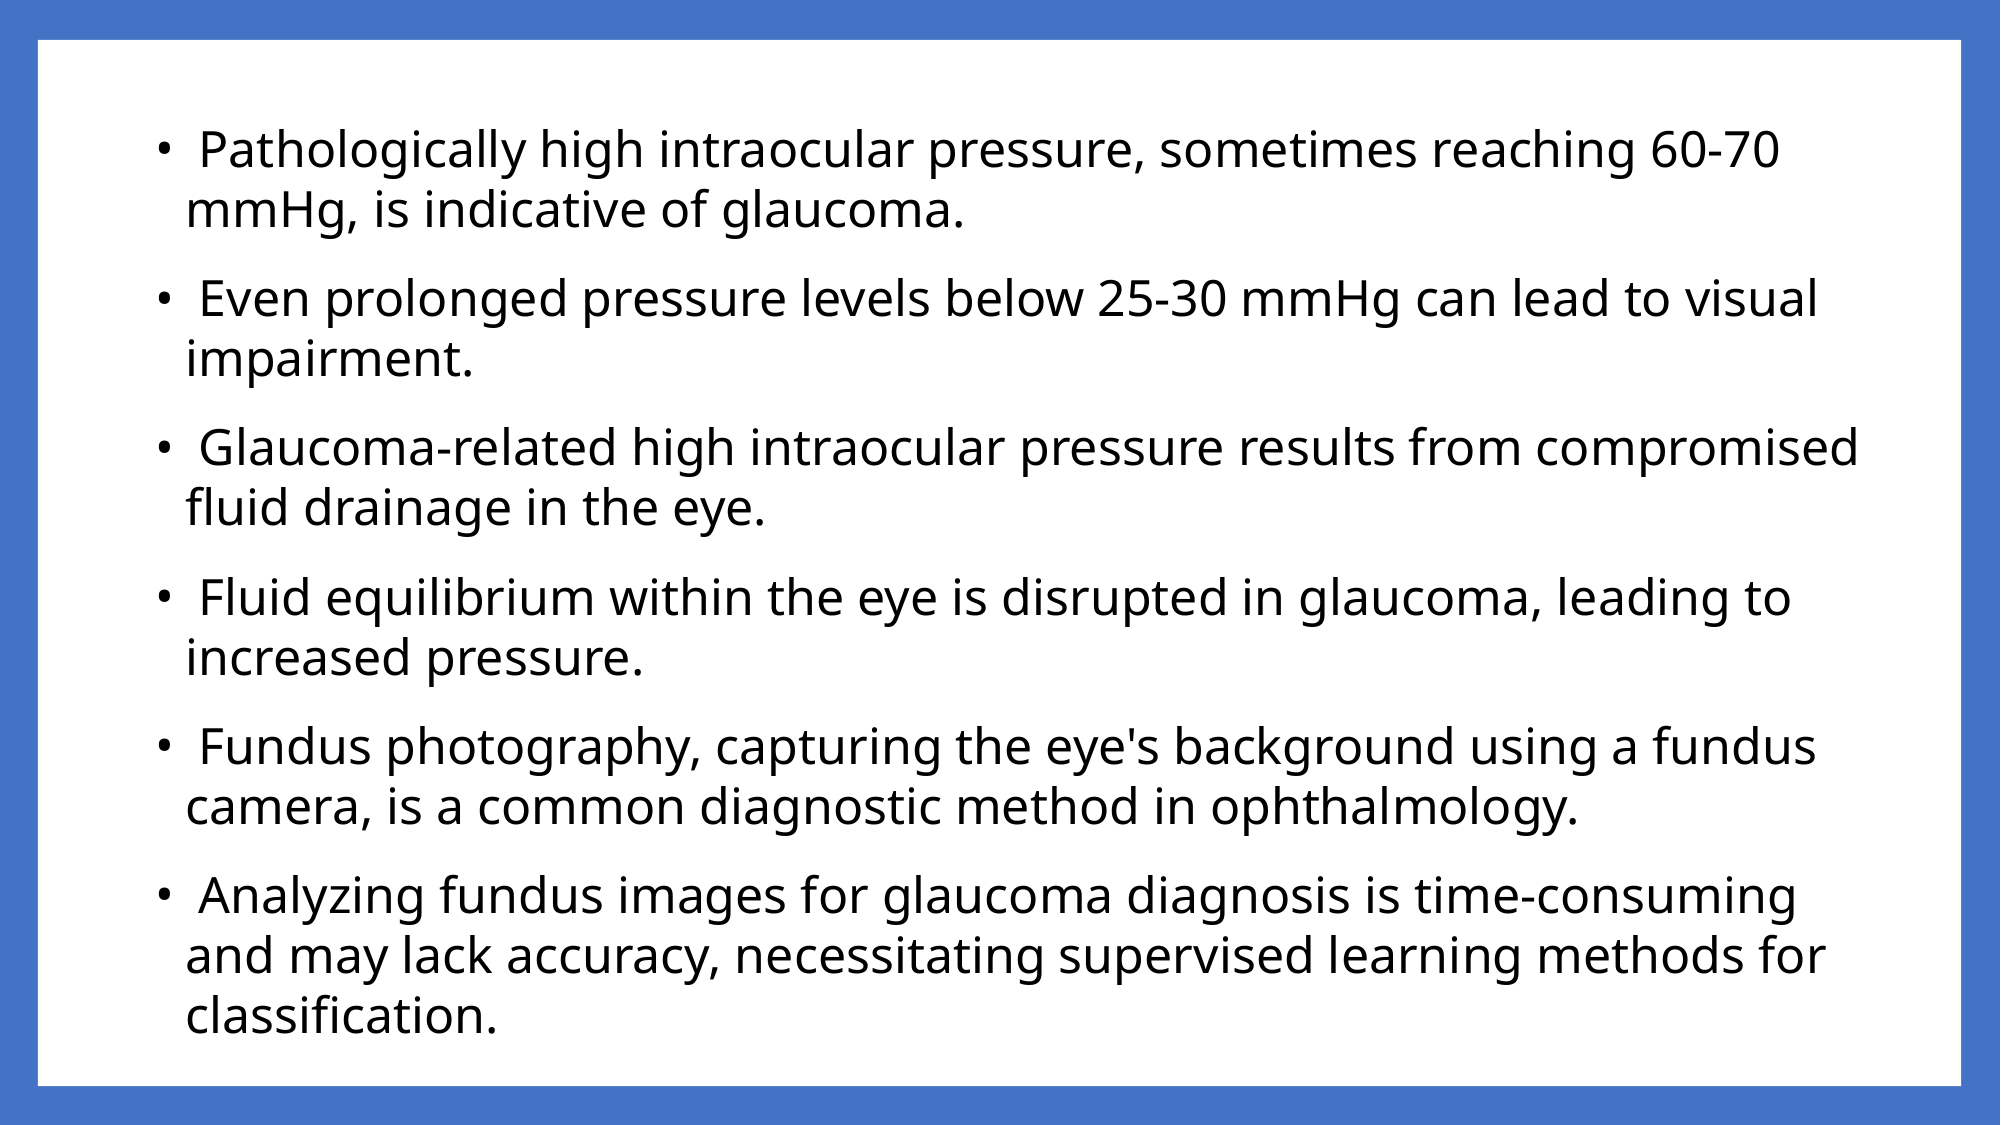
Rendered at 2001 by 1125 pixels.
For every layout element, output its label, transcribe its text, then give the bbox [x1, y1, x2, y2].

list Pathologically high intraocular pressure, sometimes reaching 60-70 mmHg, is indicative of glaucoma. Even prolonged pressure levels below 25-30 mmHg can lead to visual impairment. Glaucoma-related high intraocular pressure results from compromised fluid drainage in the eye. Fluid equilibrium within the eye is disrupted in glaucoma, leading to increased pressure. Fundus photography, capturing the eye's background using a fundus camera, is a common diagnostic method in ophthalmology. Analyzing fundus images for glaucoma diagnosis is time-consuming and may lack accuracy, necessitating supervised learning methods for classification. [133, 110, 1879, 1114]
